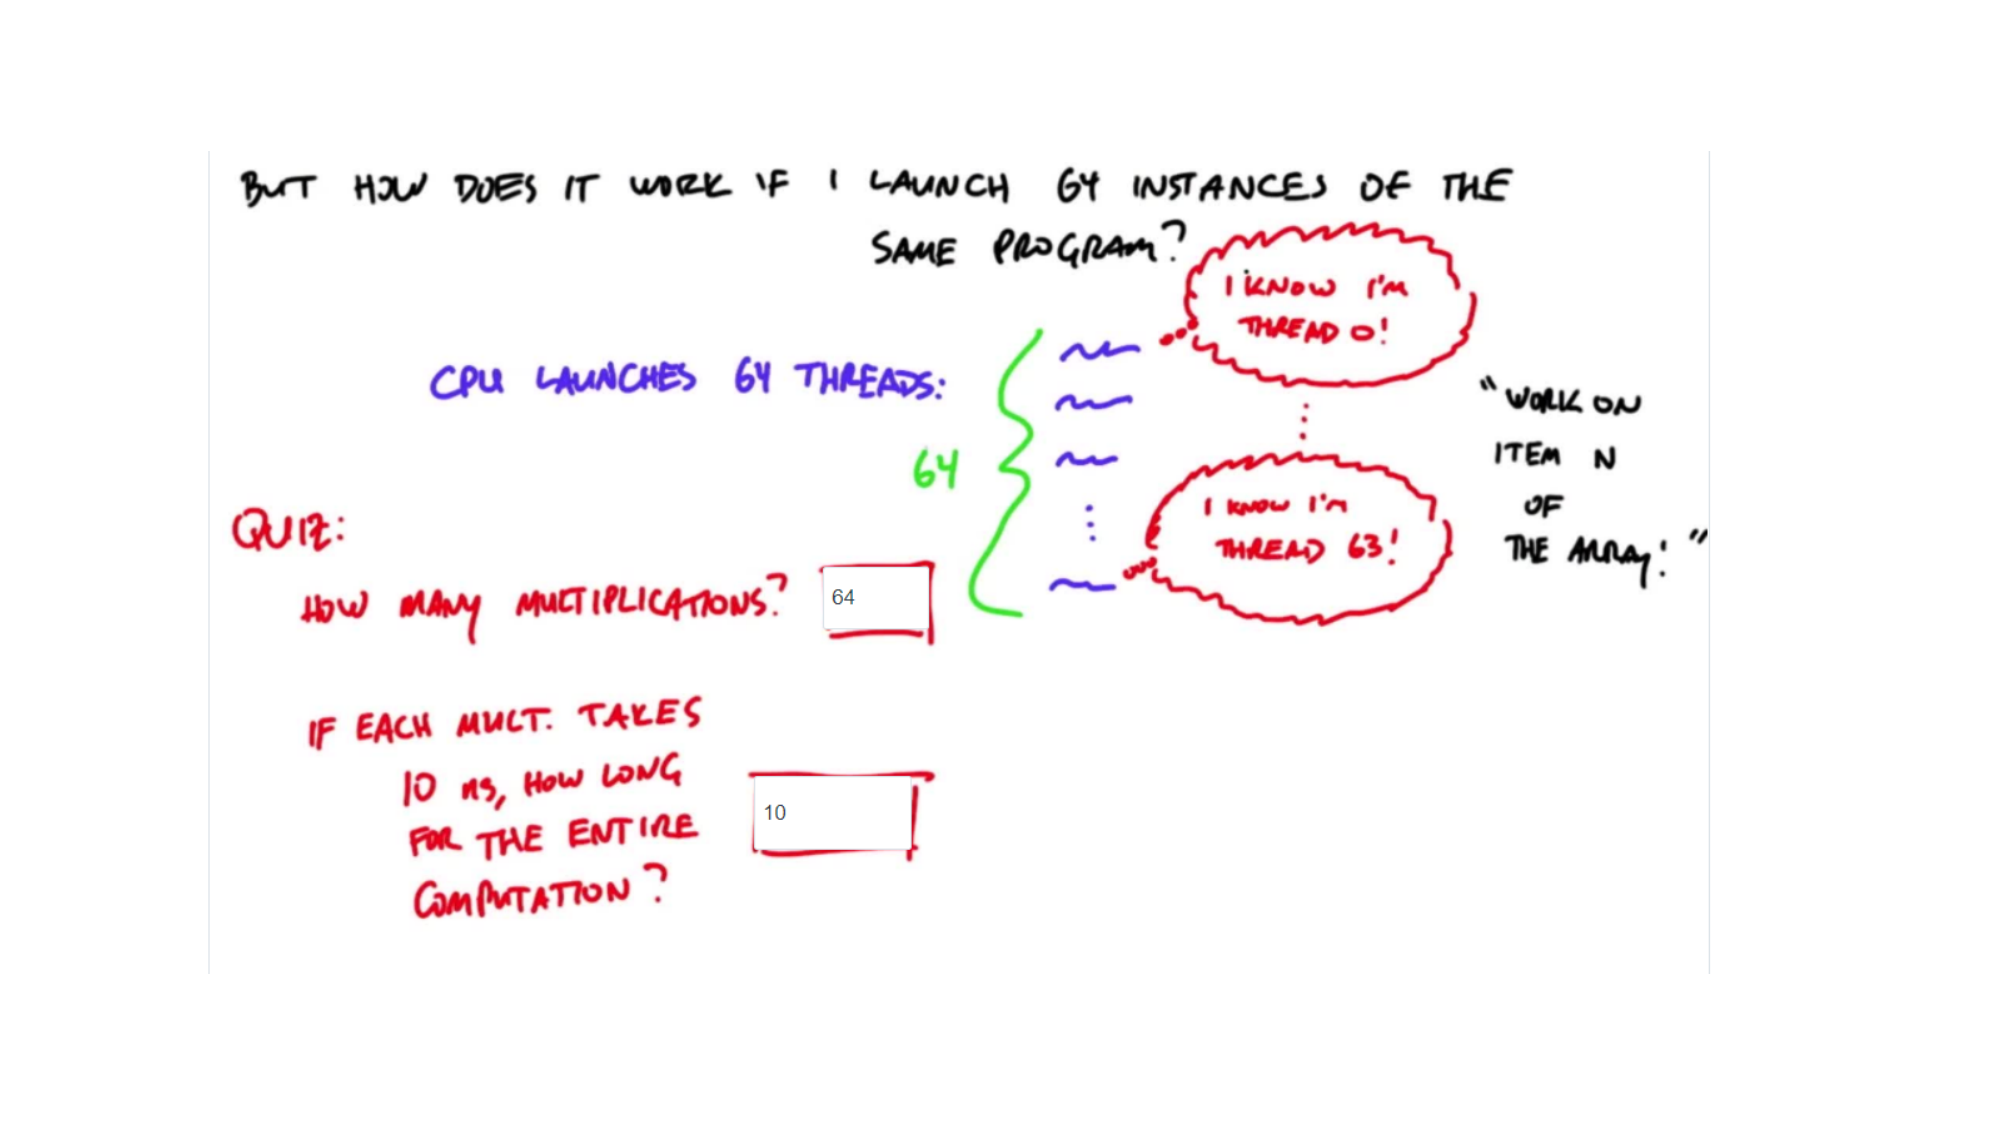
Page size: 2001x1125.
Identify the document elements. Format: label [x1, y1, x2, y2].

picture [201, 151, 1799, 974]
